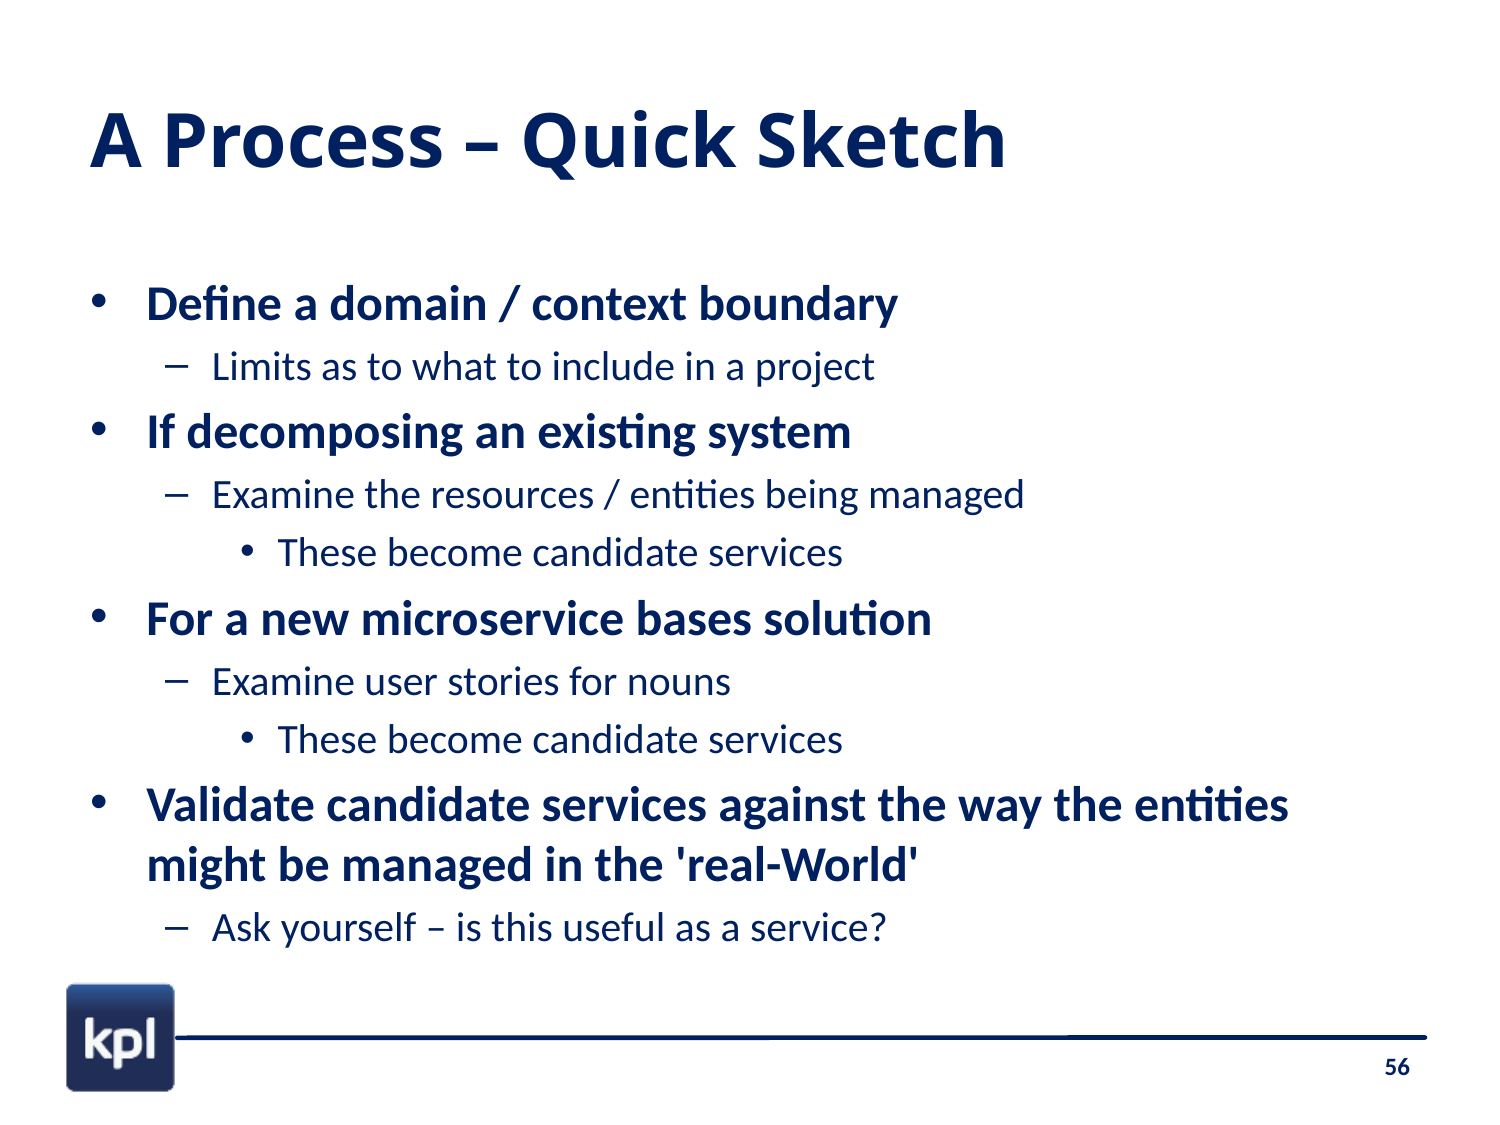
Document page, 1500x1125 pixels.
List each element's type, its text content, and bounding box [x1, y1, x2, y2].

title A Process – Quick Sketch [75, 43, 1436, 233]
list Define a domain / context boundary Limits as to what to include in a project If decomposing an existing system Examine the resources / entities being managed These become candidate services For a new microservice bases solution Examine user stories for nouns These become candidate services Validate candidate services against the way the entities might be managed in the 'real-World' Ask yourself – is this useful as a service? [75, 262, 1425, 1013]
picture [62, 980, 178, 1095]
slide_number 56 [987, 1042, 1425, 1103]
